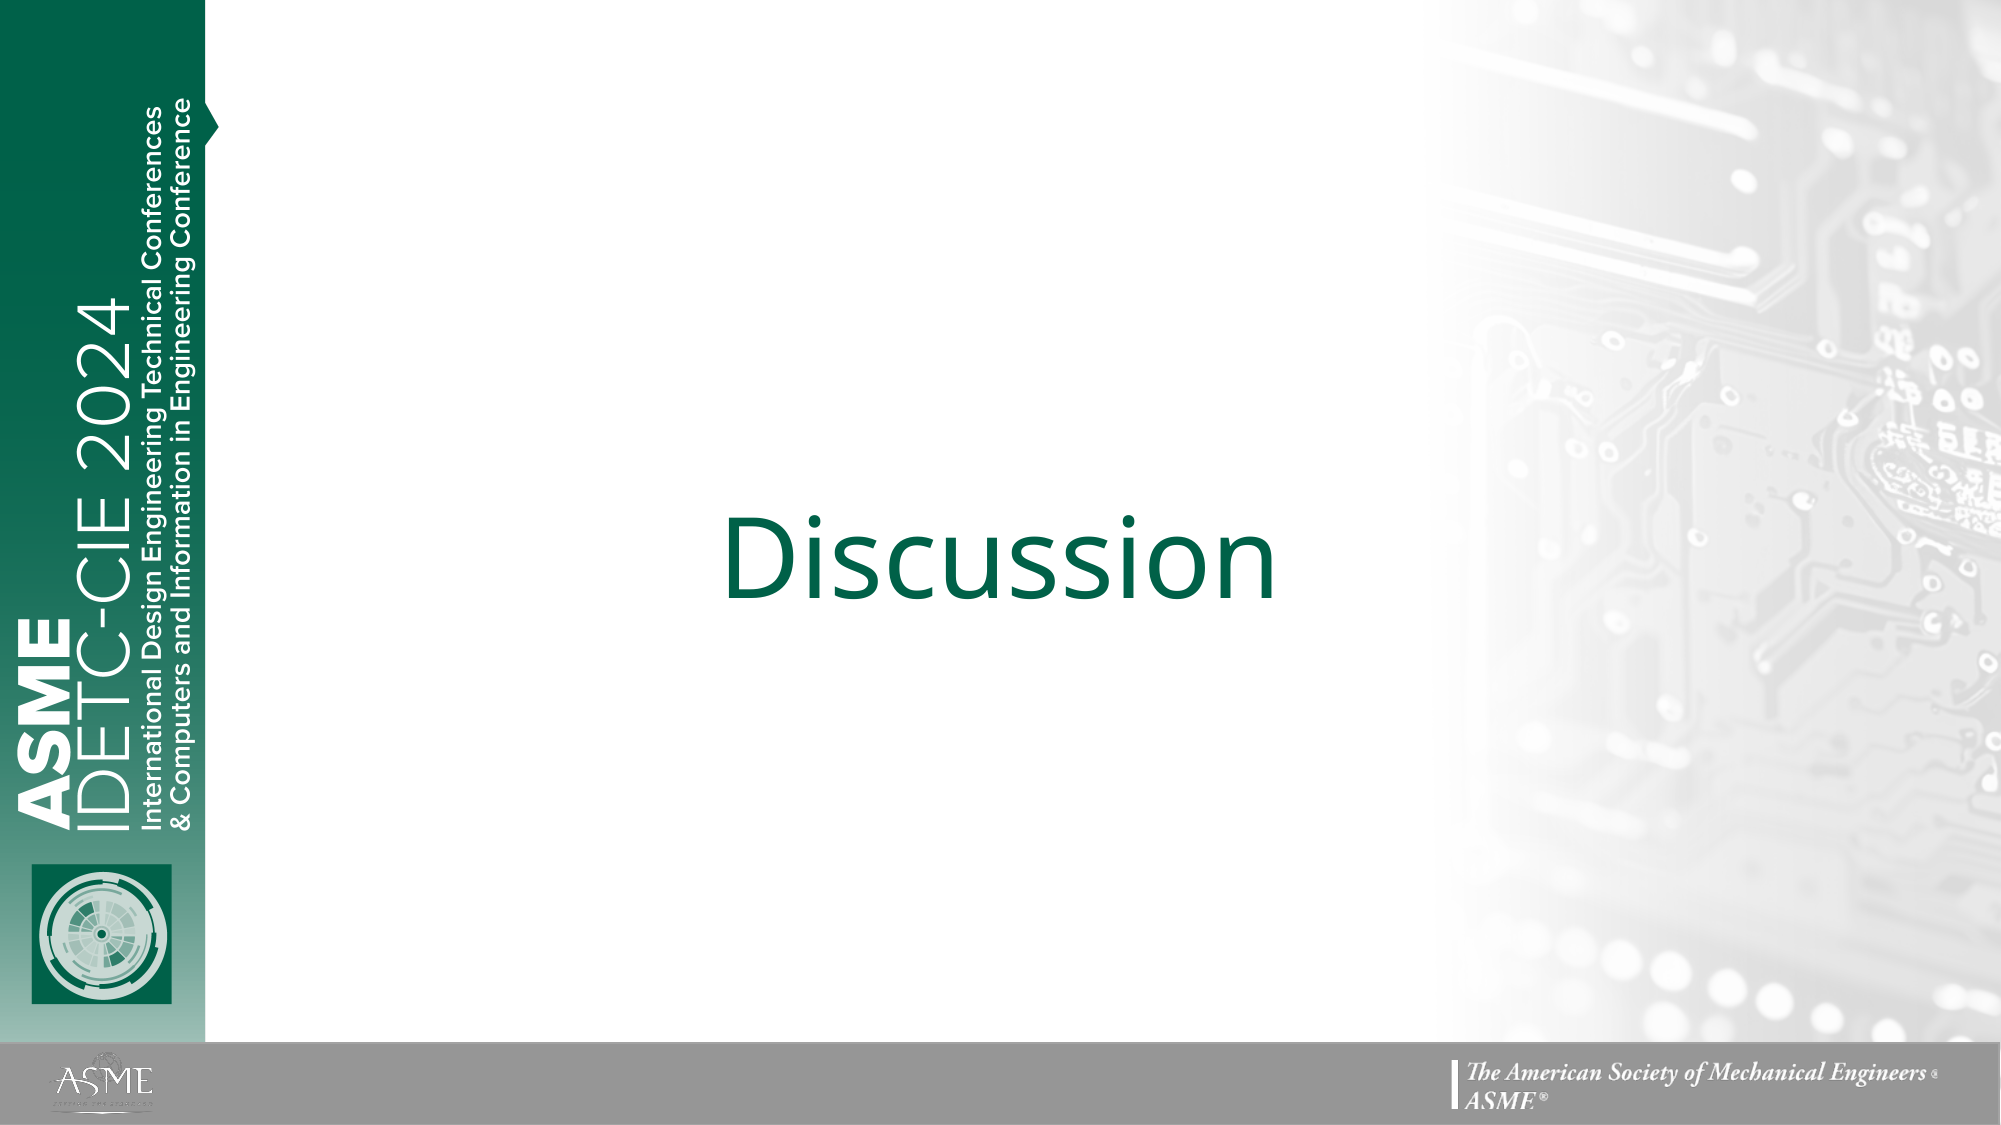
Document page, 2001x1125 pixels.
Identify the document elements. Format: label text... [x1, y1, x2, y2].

picture [49, 1052, 153, 1114]
picture [0, 0, 233, 1042]
title Discussion [182, 453, 1818, 672]
